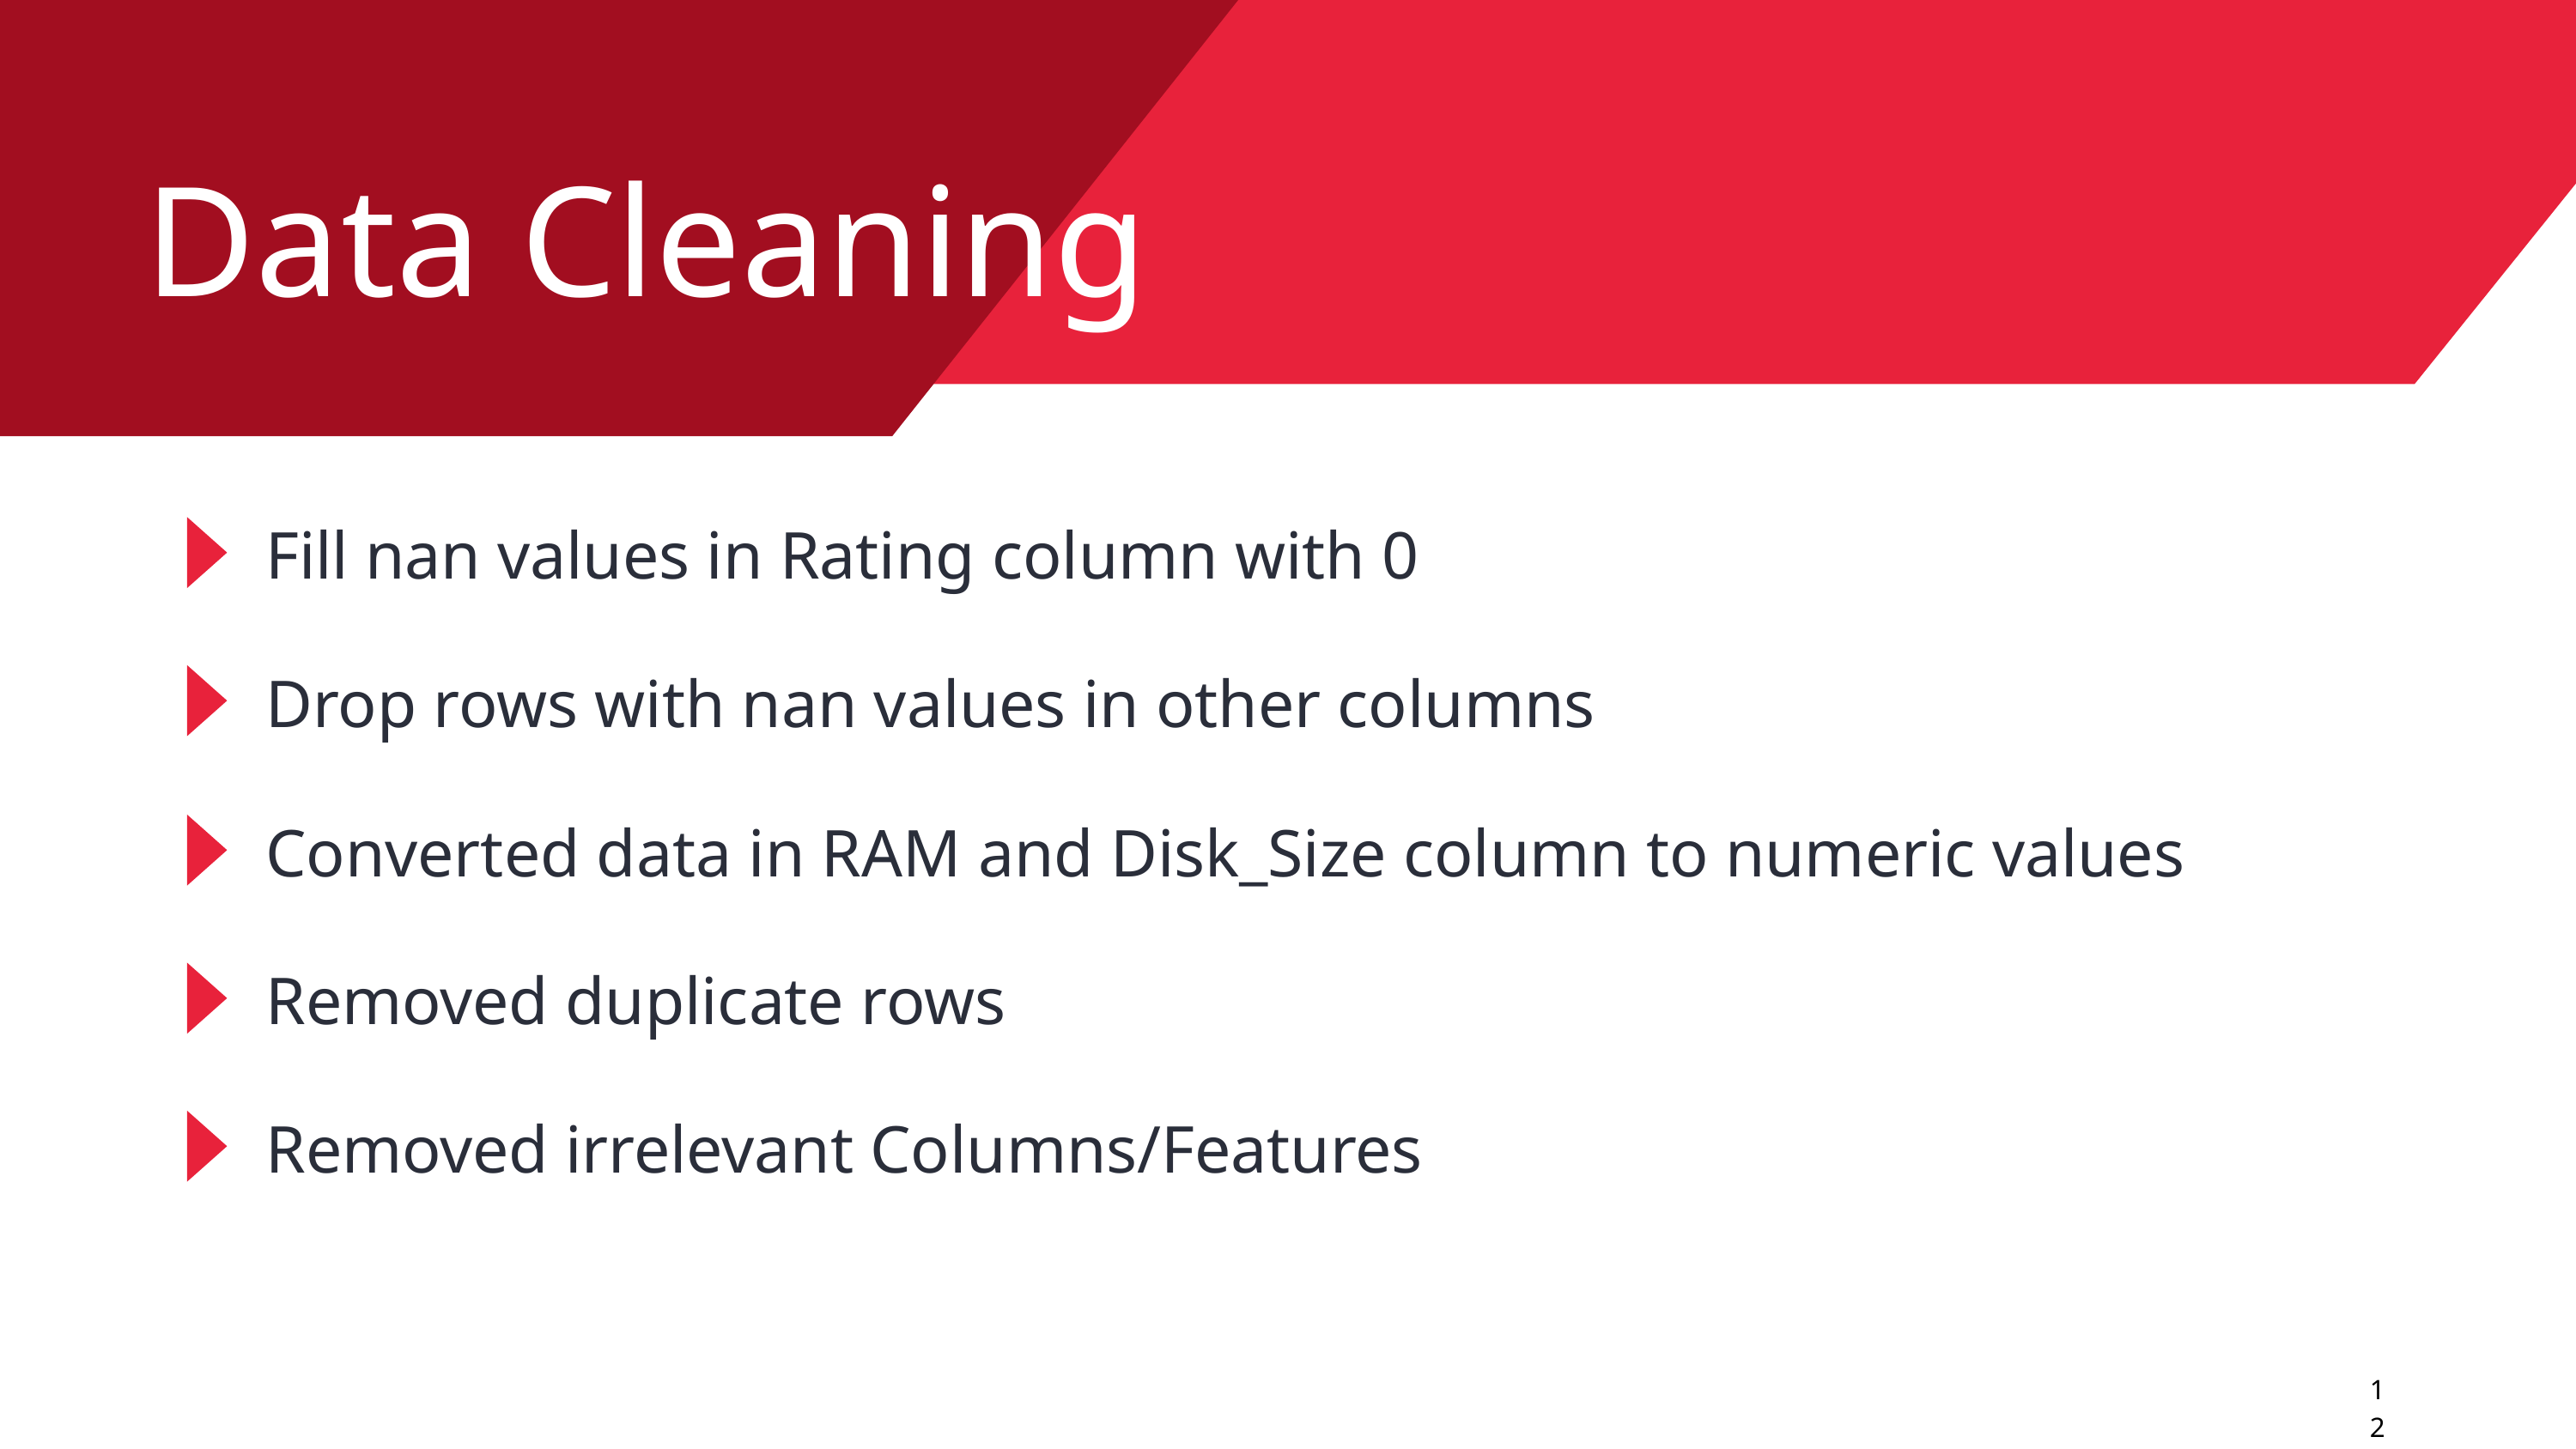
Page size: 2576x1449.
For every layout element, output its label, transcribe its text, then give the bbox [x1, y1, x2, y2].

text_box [171, 532, 243, 573]
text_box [1255, 0, 2576, 385]
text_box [171, 978, 243, 1019]
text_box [0, 0, 1249, 437]
text_box Removed irrelevant Columns/Features [265, 1094, 1477, 1186]
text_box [171, 1125, 243, 1167]
text_box Removed duplicate rows [265, 947, 2309, 1038]
text_box Converted data in RAM and Disk_Size column to numeric values [265, 798, 2309, 890]
text_box Fill nan values in Rating column with 0 [265, 501, 1477, 592]
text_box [171, 829, 243, 870]
text_box Drop rows with nan values in other columns [265, 649, 1753, 740]
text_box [171, 680, 243, 721]
text_box 12 [2366, 1367, 2390, 1443]
